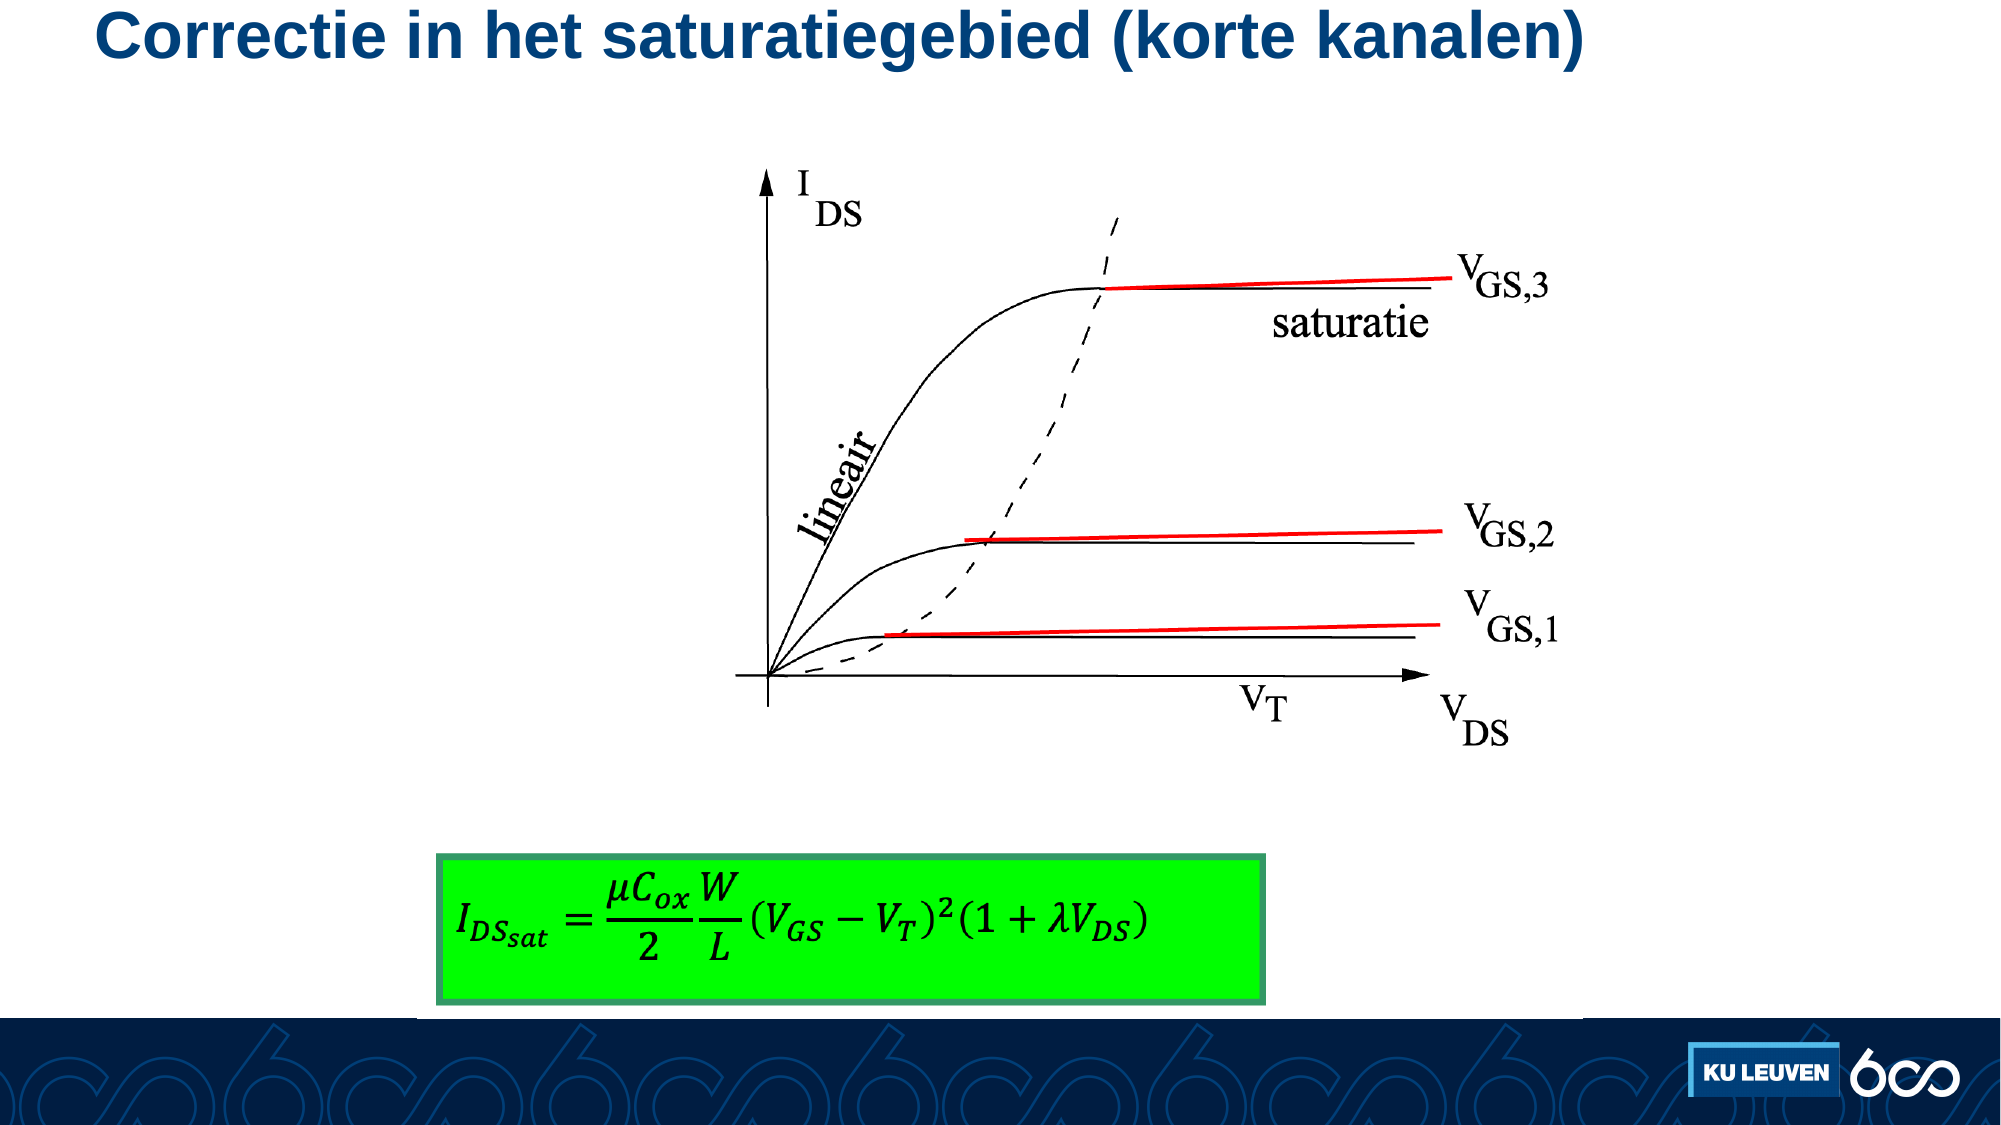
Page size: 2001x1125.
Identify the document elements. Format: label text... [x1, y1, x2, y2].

picture [0, 88, 2001, 1125]
title Correctie in het saturatiegebied (korte kanalen) [94, 0, 1906, 108]
